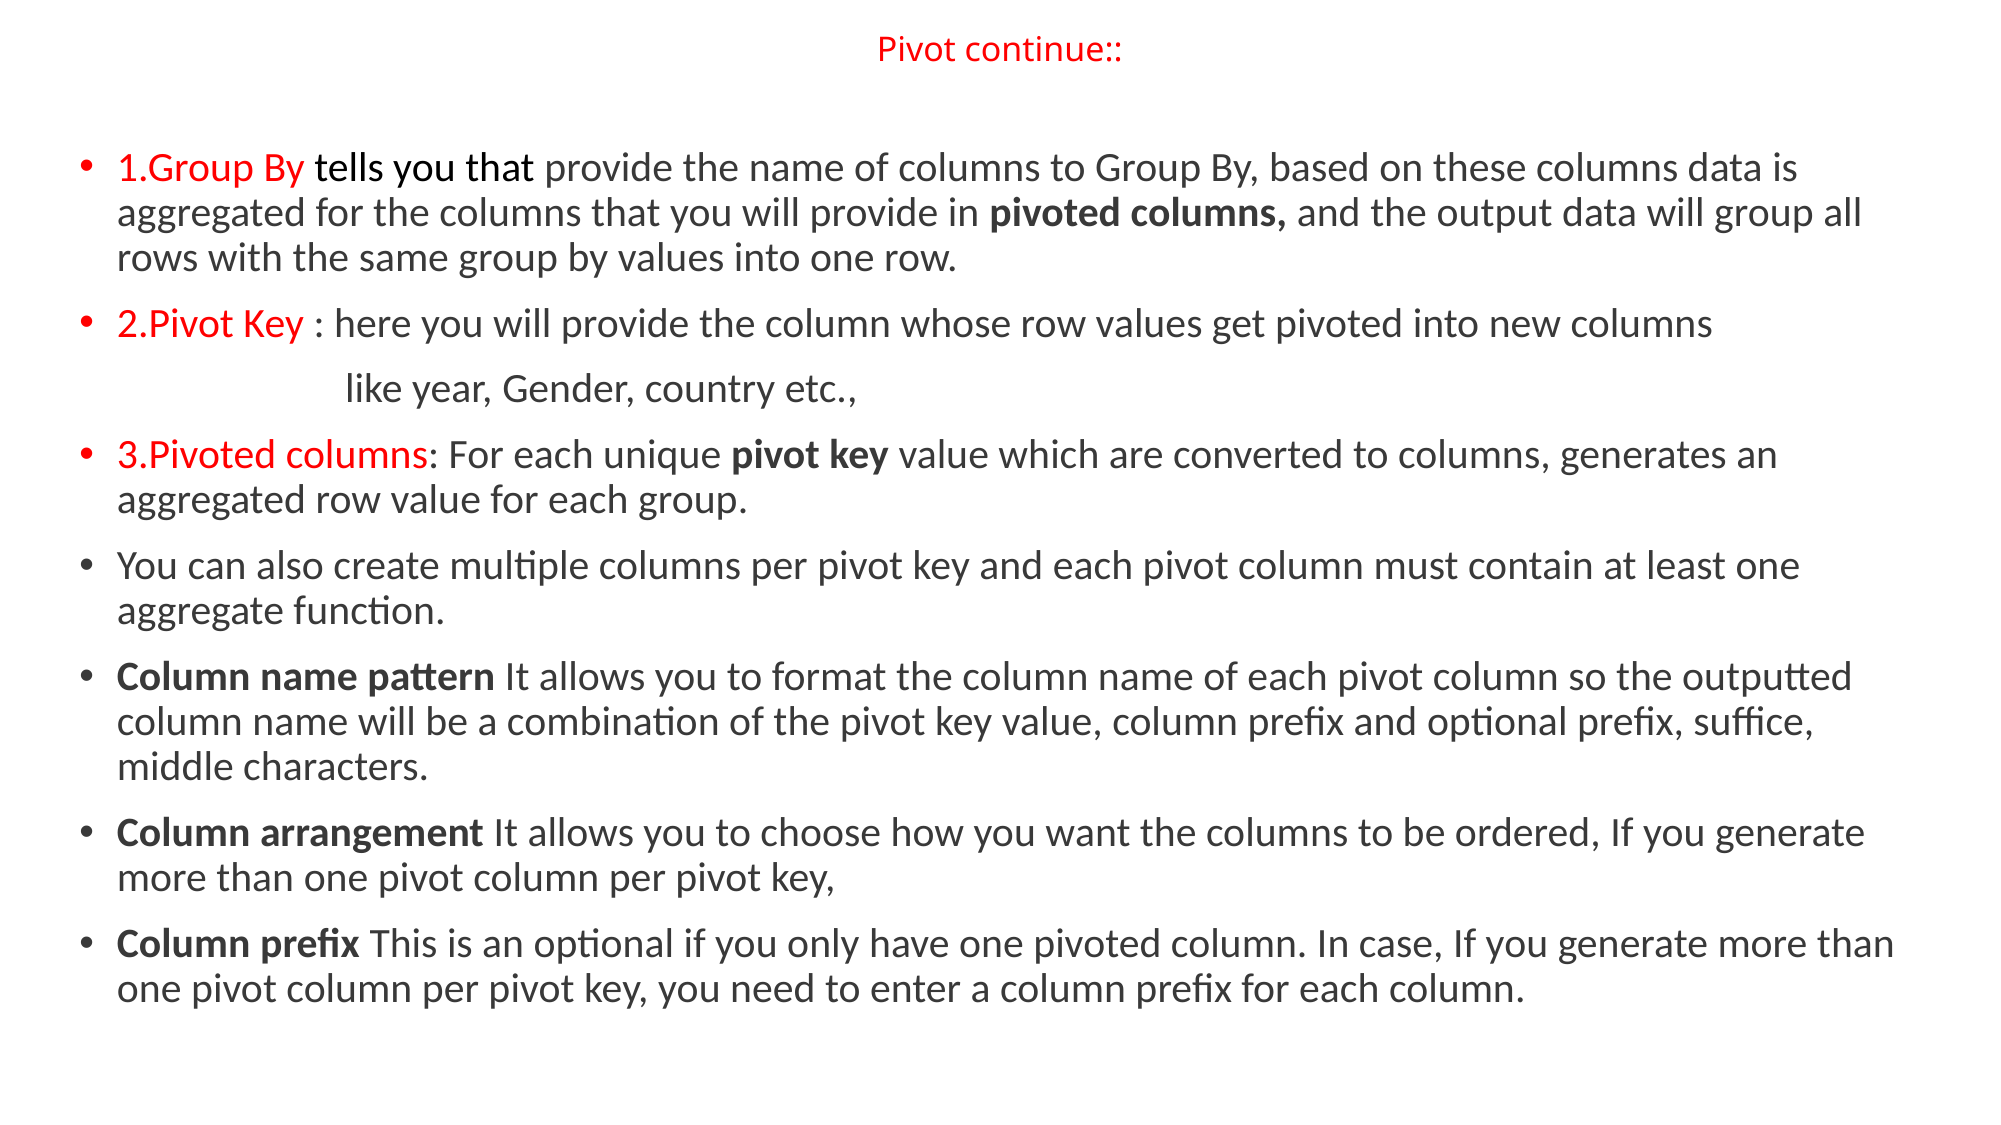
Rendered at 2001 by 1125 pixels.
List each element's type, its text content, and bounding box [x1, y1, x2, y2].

title Pivot continue:: [137, 24, 1863, 76]
list 1.Group By tells you that provide the name of columns to Group By, based on these columns data is aggregated for the columns that you will provide in pivoted columns, and the output data will group all rows with the same group by values into one row. 2.Pivot Key : here you will provide the column whose row values get pivoted into new columns like year, Gender, country etc., 3.Pivoted columns: For each unique pivot key value which are converted to columns, generates an aggregated row value for each group. You can also create multiple columns per pivot key and each pivot column must contain at least one aggregate function. Column name pattern It allows you to format the column name of each pivot column so the outputted column name will be a combination of the pivot key value, column prefix and optional prefix, suffice, middle characters. Column arrangement It allows you to choose how you want the columns to be ordered, If you generate more than one pivot column per pivot key, Column prefix This is an optional if you only have one pivoted column. In case, If you generate more than one pivot column per pivot key, you need to enter a column prefix for each column. [64, 137, 1915, 1088]
